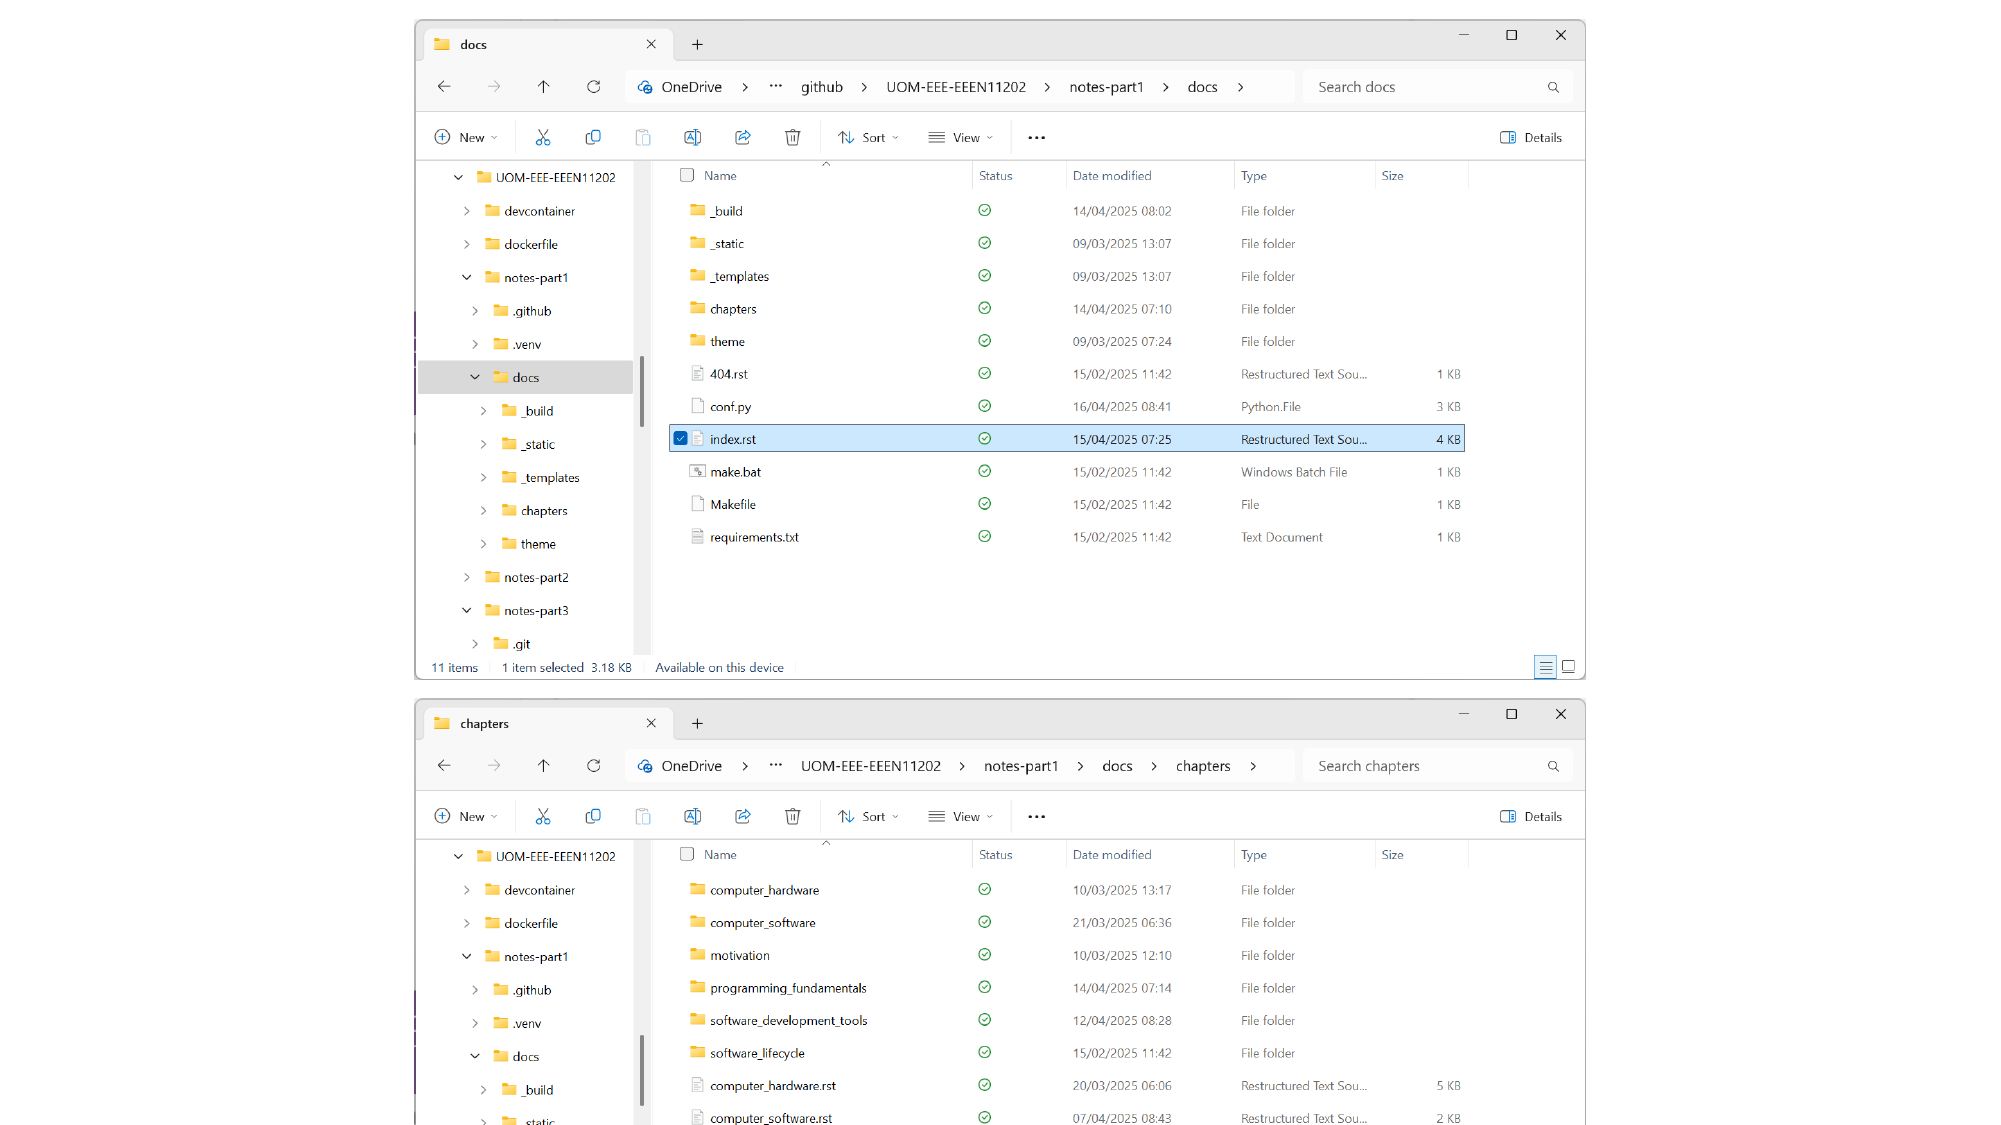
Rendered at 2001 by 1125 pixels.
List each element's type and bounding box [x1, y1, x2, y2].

picture [413, 18, 1587, 680]
picture [413, 697, 1587, 1125]
